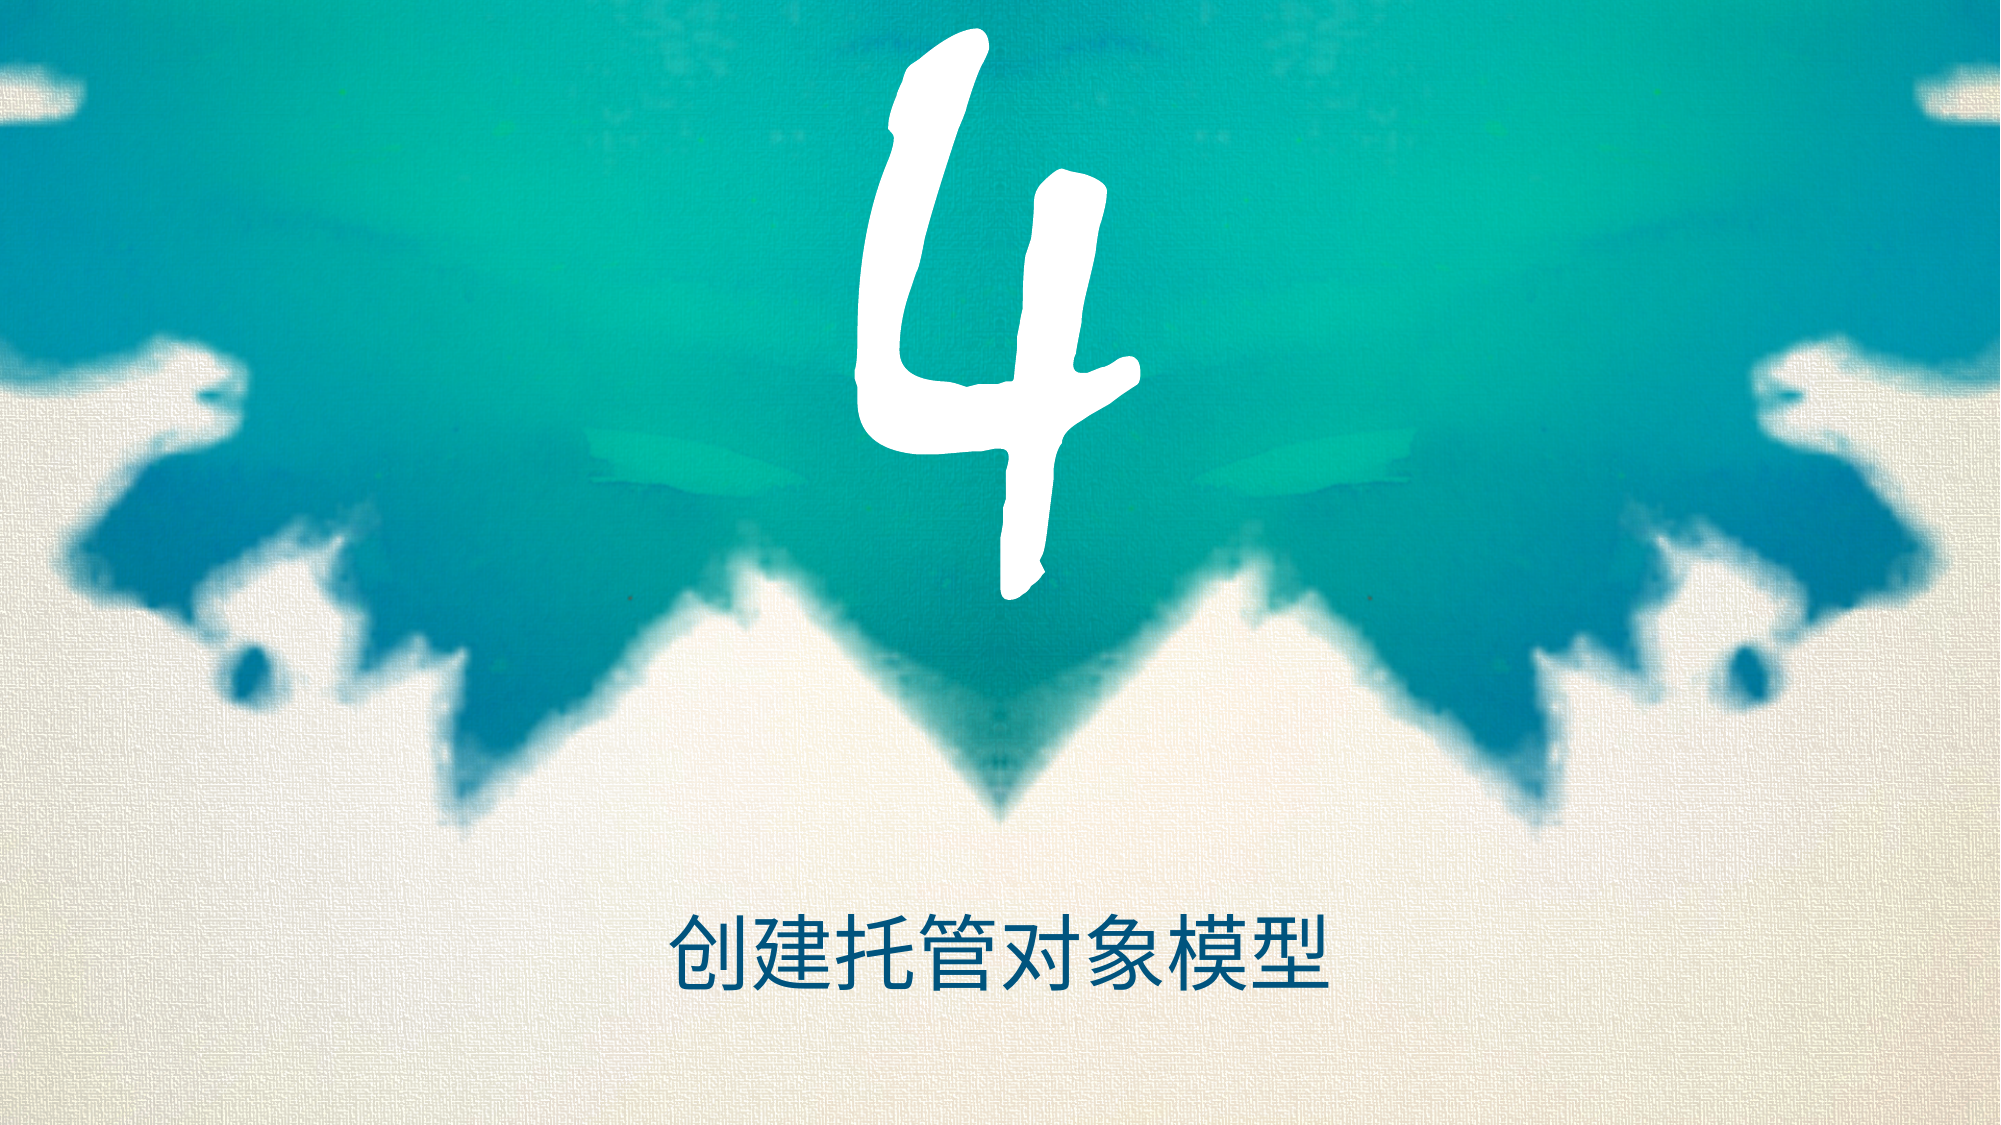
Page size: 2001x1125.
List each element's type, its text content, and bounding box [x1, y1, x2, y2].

text_box 创建托管对象模型 [358, 924, 1642, 1009]
picture [0, 0, 2000, 1125]
